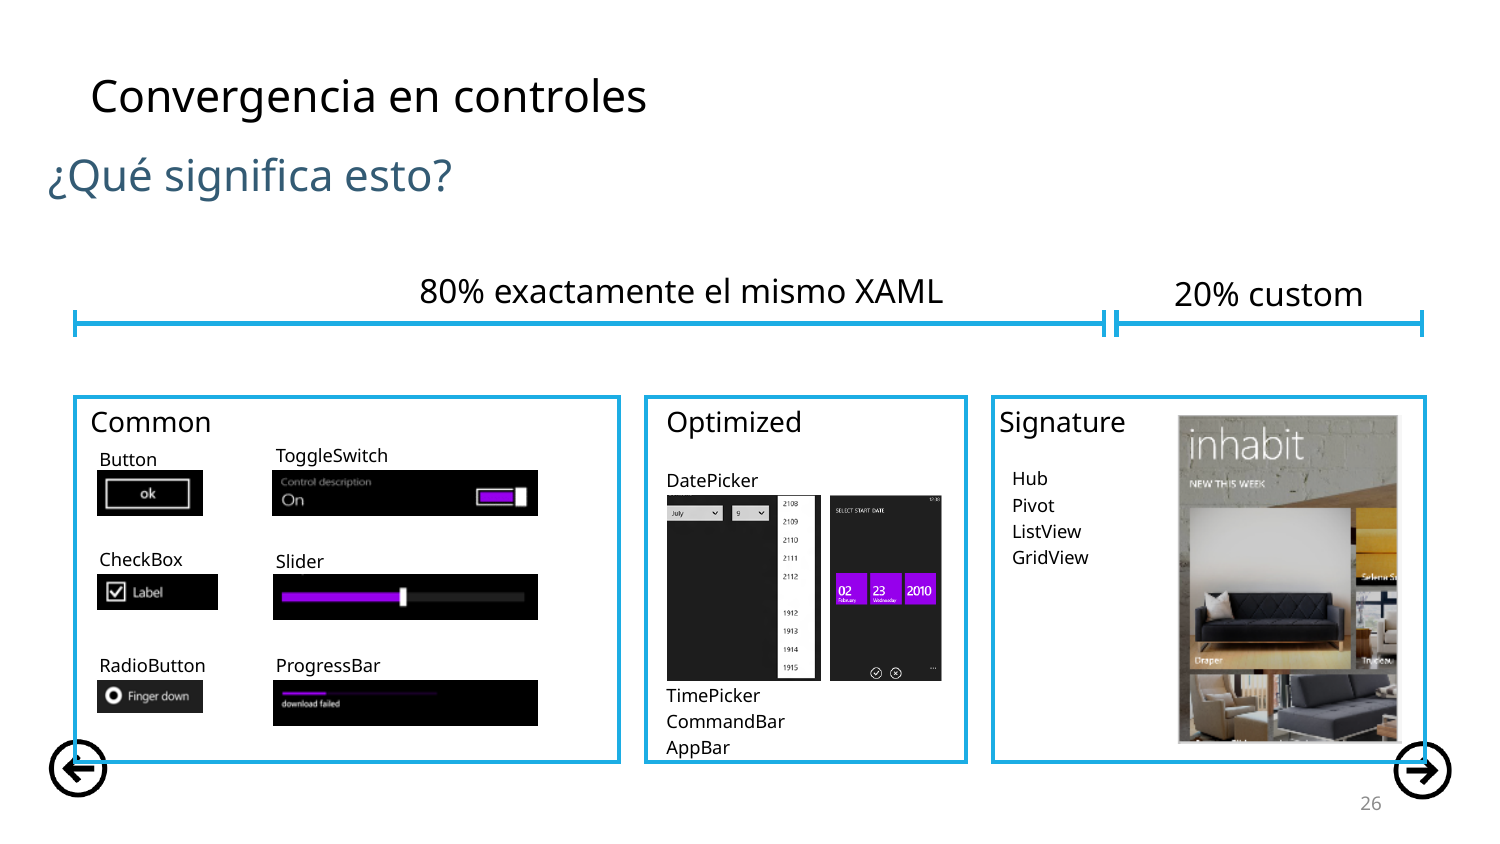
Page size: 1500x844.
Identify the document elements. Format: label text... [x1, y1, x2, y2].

picture [48, 738, 108, 798]
picture [273, 680, 538, 726]
picture [1392, 740, 1452, 800]
text_box CheckBox [84, 541, 209, 578]
text_box Button [84, 440, 180, 478]
list ¿Qué significa esto? [33, 146, 1467, 236]
text_box Optimized DatePicker TimePicker CommandBar AppBar [666, 404, 803, 785]
title Convergencia en controles [75, 65, 1425, 130]
text_box Common [90, 404, 212, 473]
picture [97, 680, 203, 713]
picture [1176, 415, 1402, 744]
picture [830, 495, 942, 681]
picture [667, 495, 821, 681]
text_box Signature [999, 404, 1127, 455]
picture [97, 470, 203, 516]
picture [97, 574, 218, 610]
text_box RadioButton [84, 647, 235, 684]
text_box 20% custom [1174, 273, 1365, 314]
text_box [645, 396, 967, 763]
text_box ToggleSwitch [261, 436, 422, 474]
text_box 80% exactamente el mismo XAML [419, 270, 945, 311]
picture [272, 470, 538, 516]
text_box [992, 396, 1426, 763]
picture [273, 574, 538, 620]
text_box Hub Pivot ListView GridView [997, 455, 1173, 576]
text_box [74, 396, 620, 763]
text_box ProgressBar [261, 647, 402, 684]
slide_number 26 [1059, 782, 1397, 827]
text_box Slider [261, 542, 387, 580]
